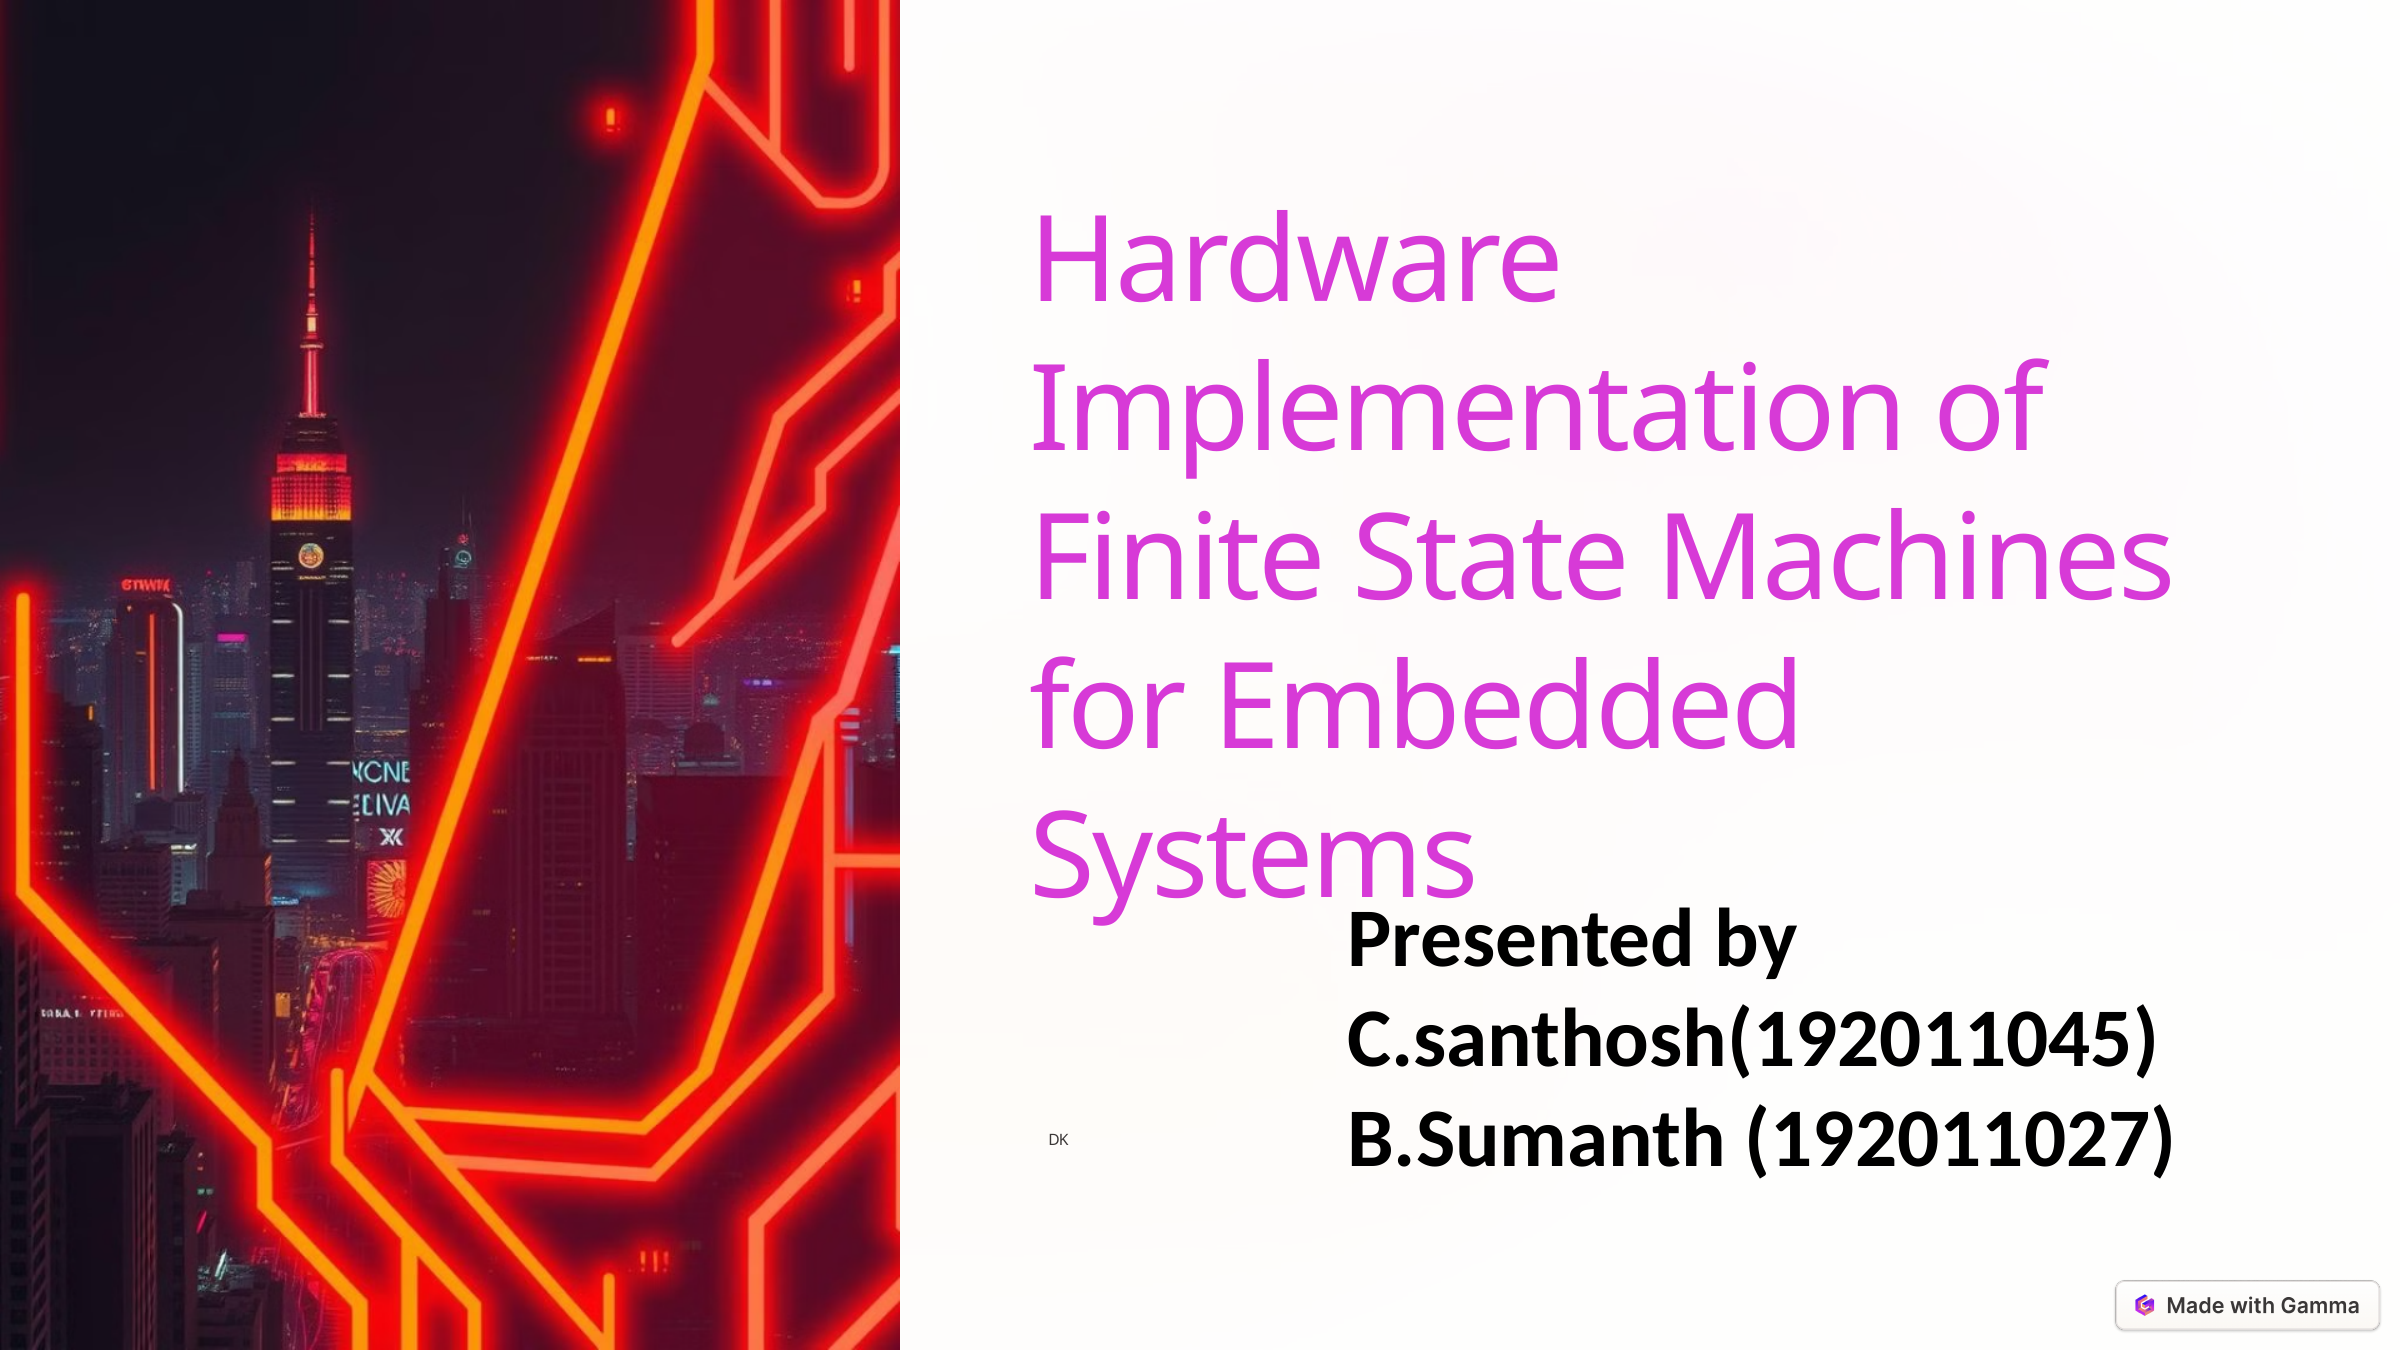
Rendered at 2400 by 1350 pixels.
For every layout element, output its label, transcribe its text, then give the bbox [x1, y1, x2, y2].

picture [2106, 1271, 2389, 1339]
picture [0, 0, 900, 1350]
text_box DK [1049, 1133, 1068, 1150]
text_box Presented by C.santhosh(192011045) B.Sumanth (192011027) [1332, 875, 2201, 1251]
text_box Hardware Implementation of Finite State Machines for Embedded Systems [1029, 176, 2271, 776]
